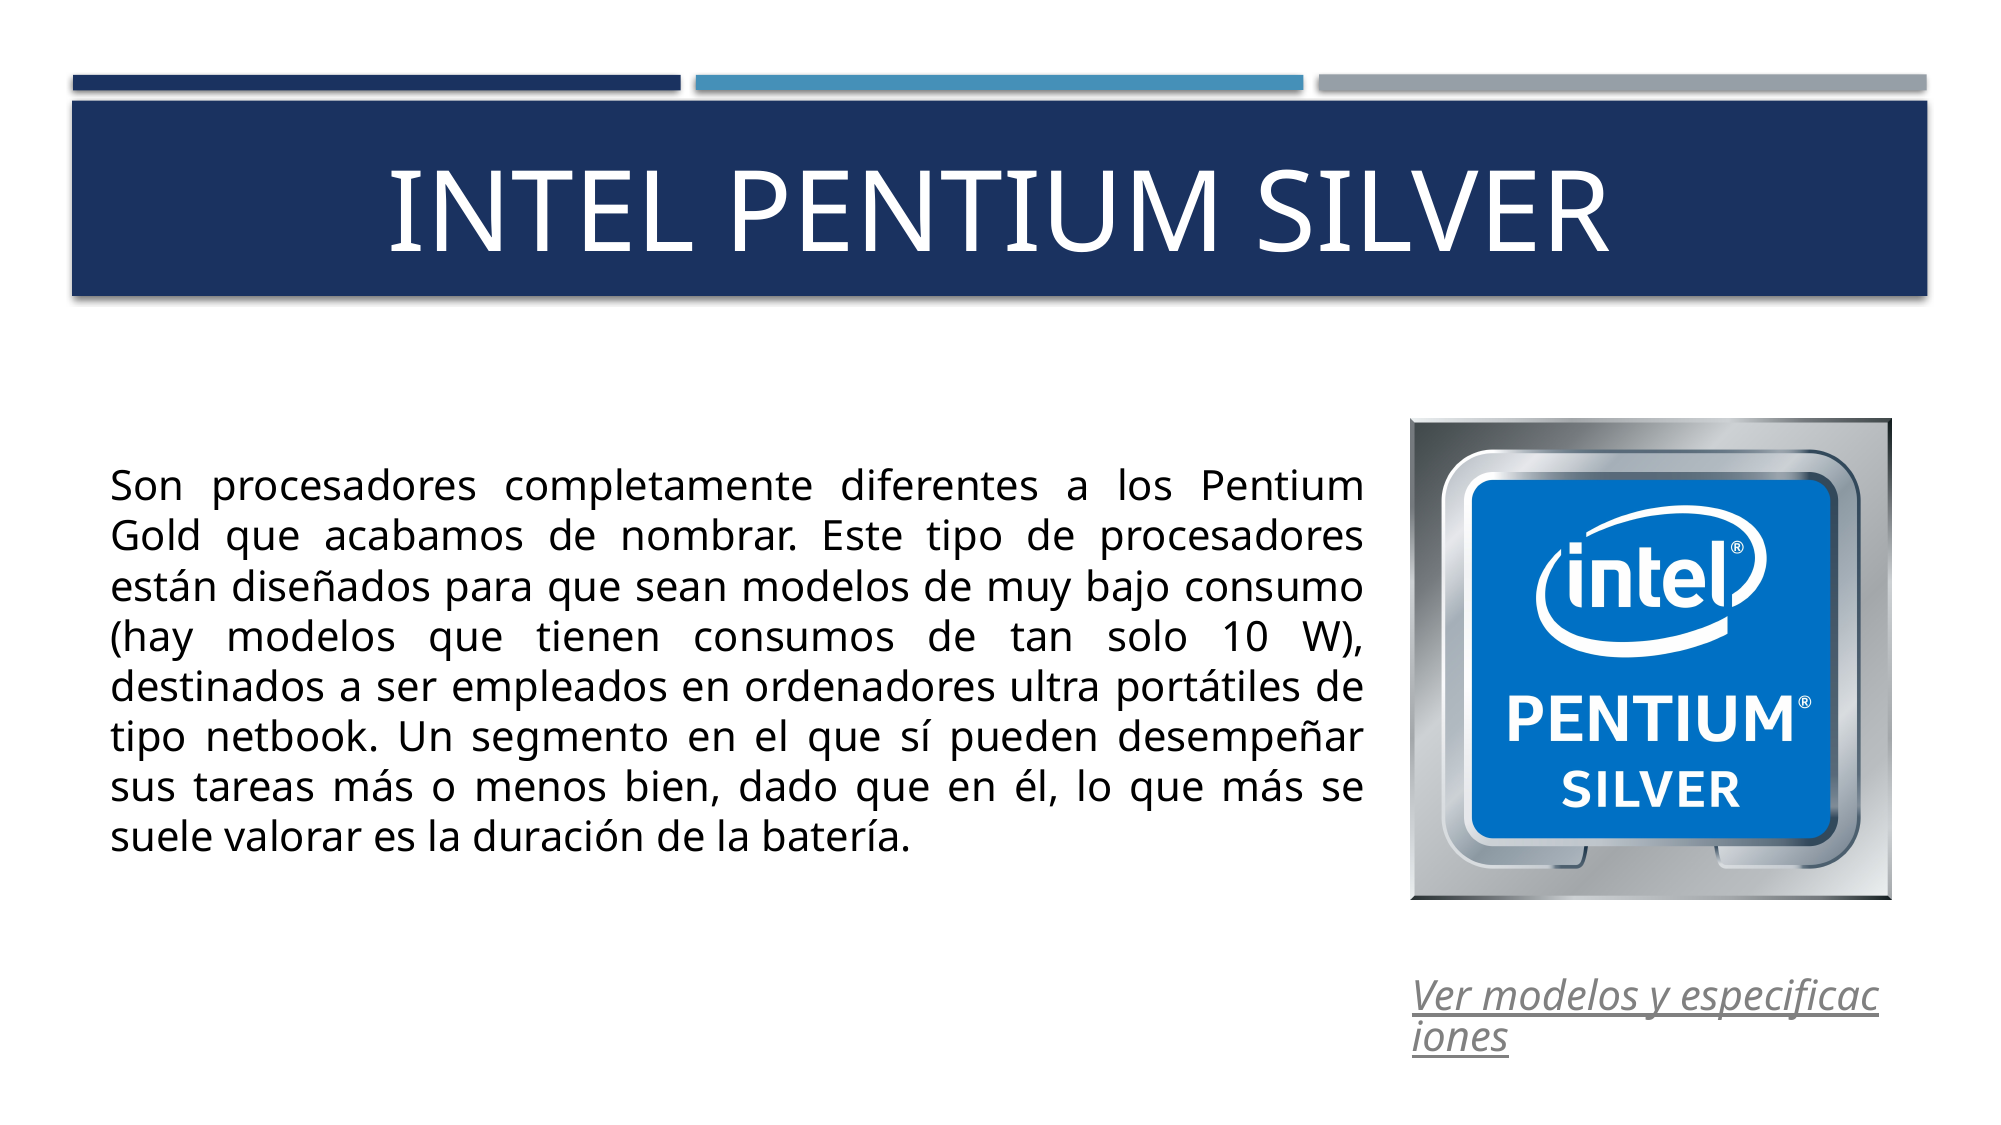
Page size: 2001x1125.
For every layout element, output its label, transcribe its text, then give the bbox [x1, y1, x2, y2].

text_box Ver modelos y especificaciones [1396, 961, 1905, 1033]
title INTEL PENTIUM SILVER [95, 115, 1905, 282]
picture [1409, 418, 1892, 901]
text_box Son procesadores completamente diferentes a los Pentium Gold que acabamos de nombrar. Este tipo de procesadores están diseñados para que sean modelos de muy bajo consumo (hay modelos que tienen consumos de tan solo 10 W), destinados a ser empleados en ordenadores ultra portátiles de tipo netbook. Un segmento en el que sí pueden desempeñar sus tareas más o menos bien, dado que en él, lo que más se suele valorar es la duración de la batería. [95, 357, 1381, 962]
